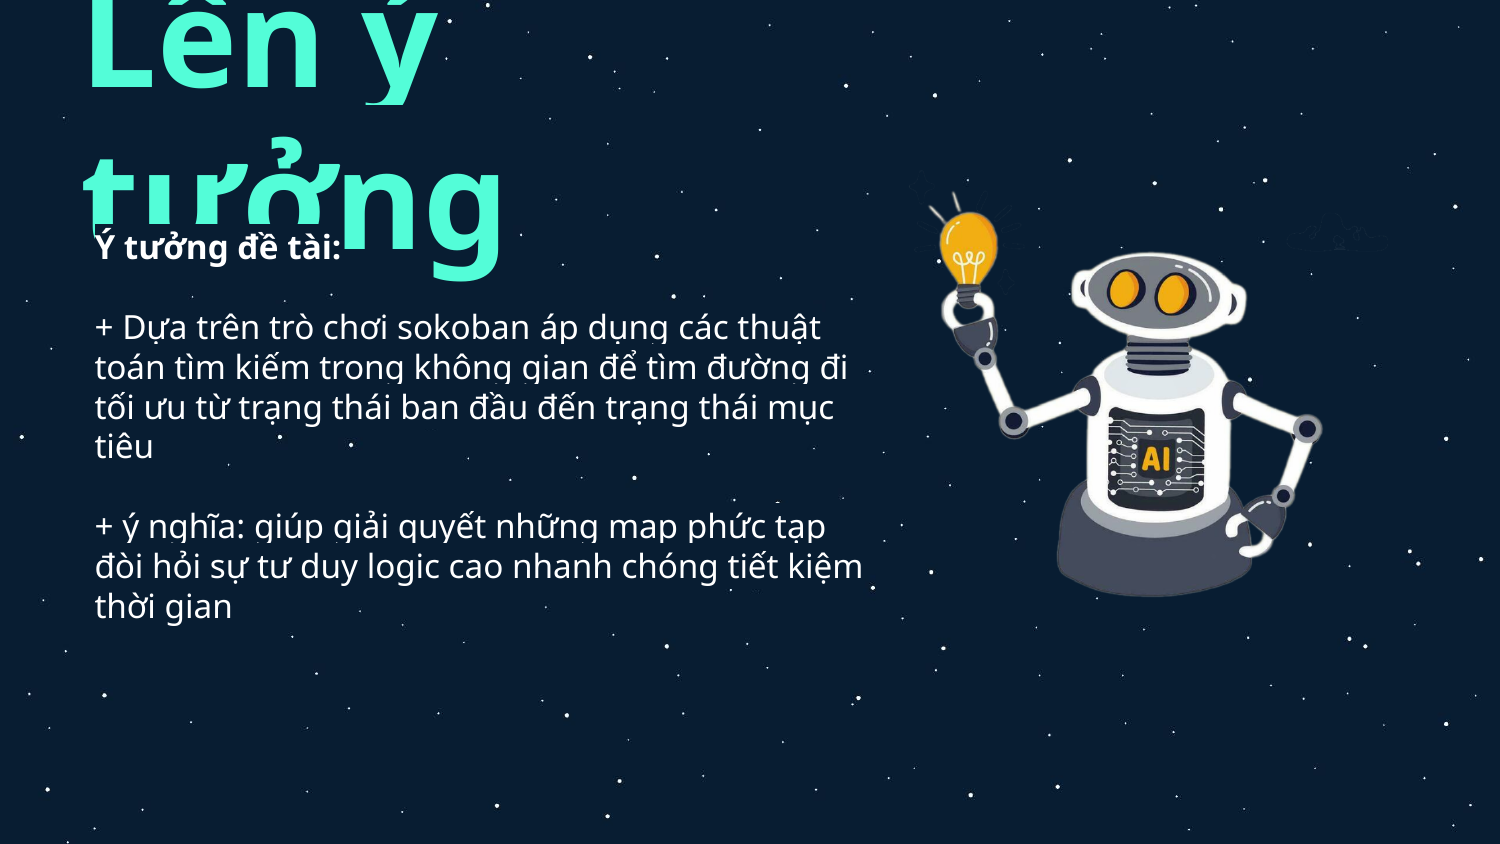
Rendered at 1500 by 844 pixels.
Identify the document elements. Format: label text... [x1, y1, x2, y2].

title Lên ý tưởng [65, 50, 595, 179]
subtitle Ý tưởng đề tài: + Dựa trên trò chơi sokoban áp dụng các thuật toán tìm kiếm trong không gian để tìm đường đi tối ưu từ trạng thái ban đầu đến trạng thái mục tiêu + ý nghĩa: giúp giải quyết những map phức tạp đòi hỏi sự tư duy logic cao nhanh chóng tiết kiệm thời gian [79, 211, 893, 759]
picture [0, 0, 1500, 844]
